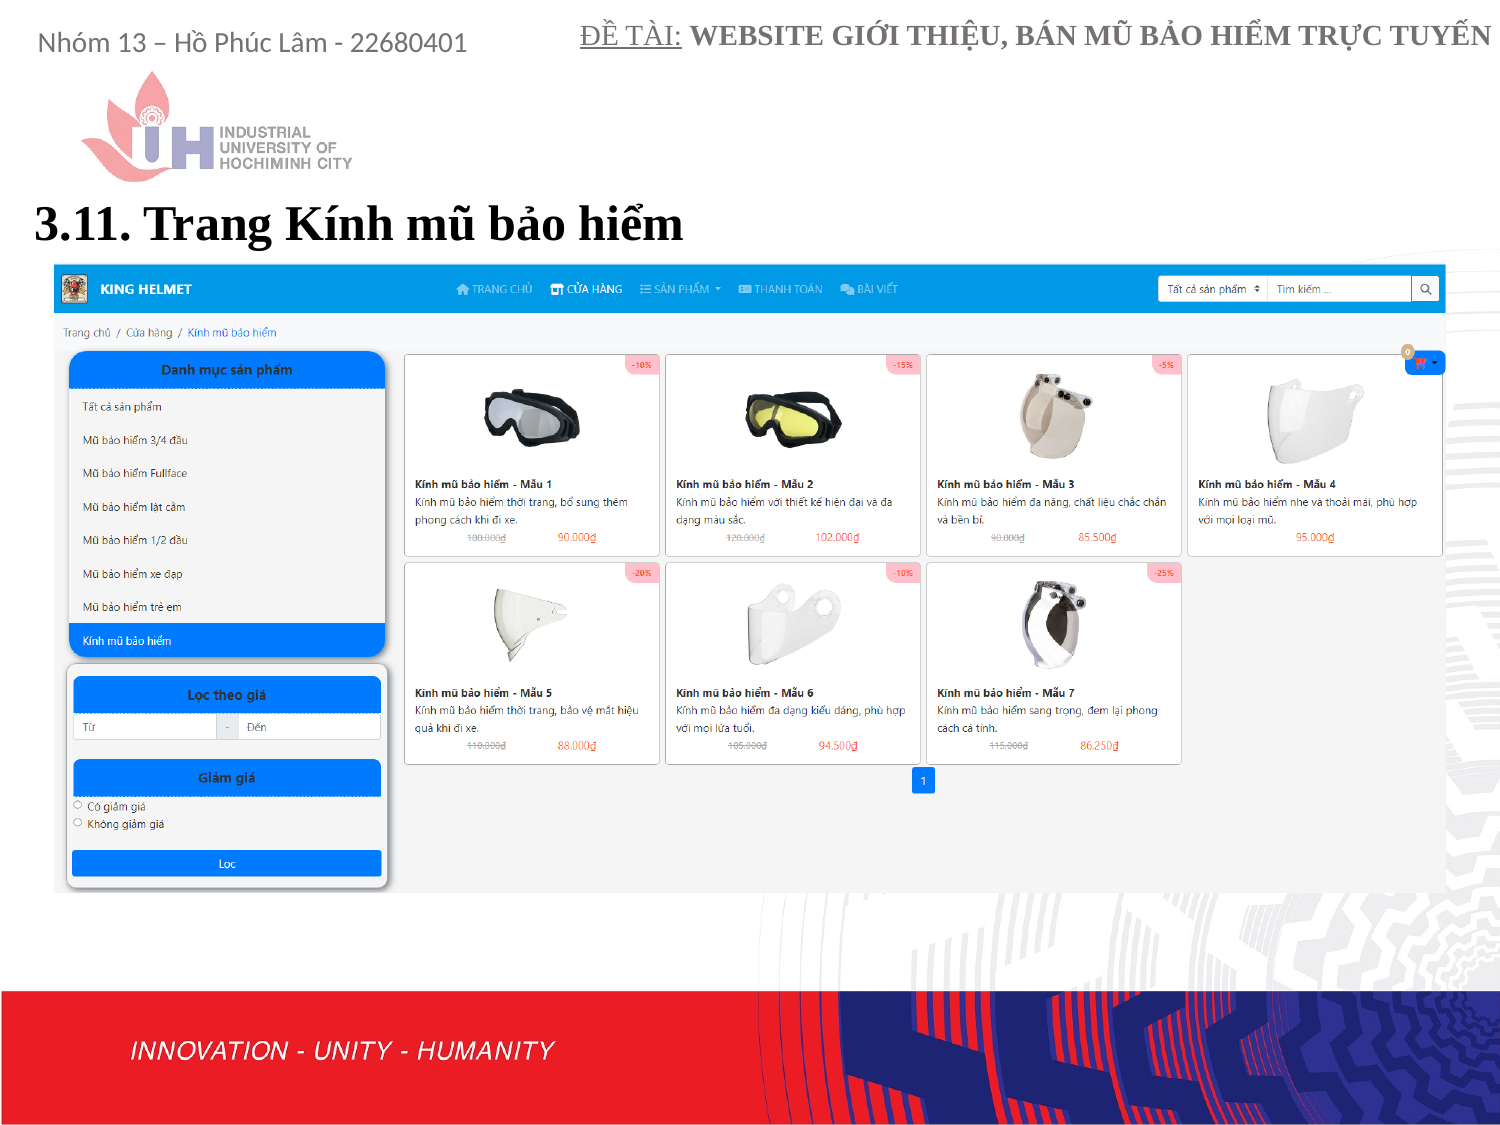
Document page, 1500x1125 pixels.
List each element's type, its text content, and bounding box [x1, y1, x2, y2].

picture [0, 0, 1500, 1125]
text_box 3.11. Trang Kính mũ bảo hiểm [19, 189, 1500, 263]
